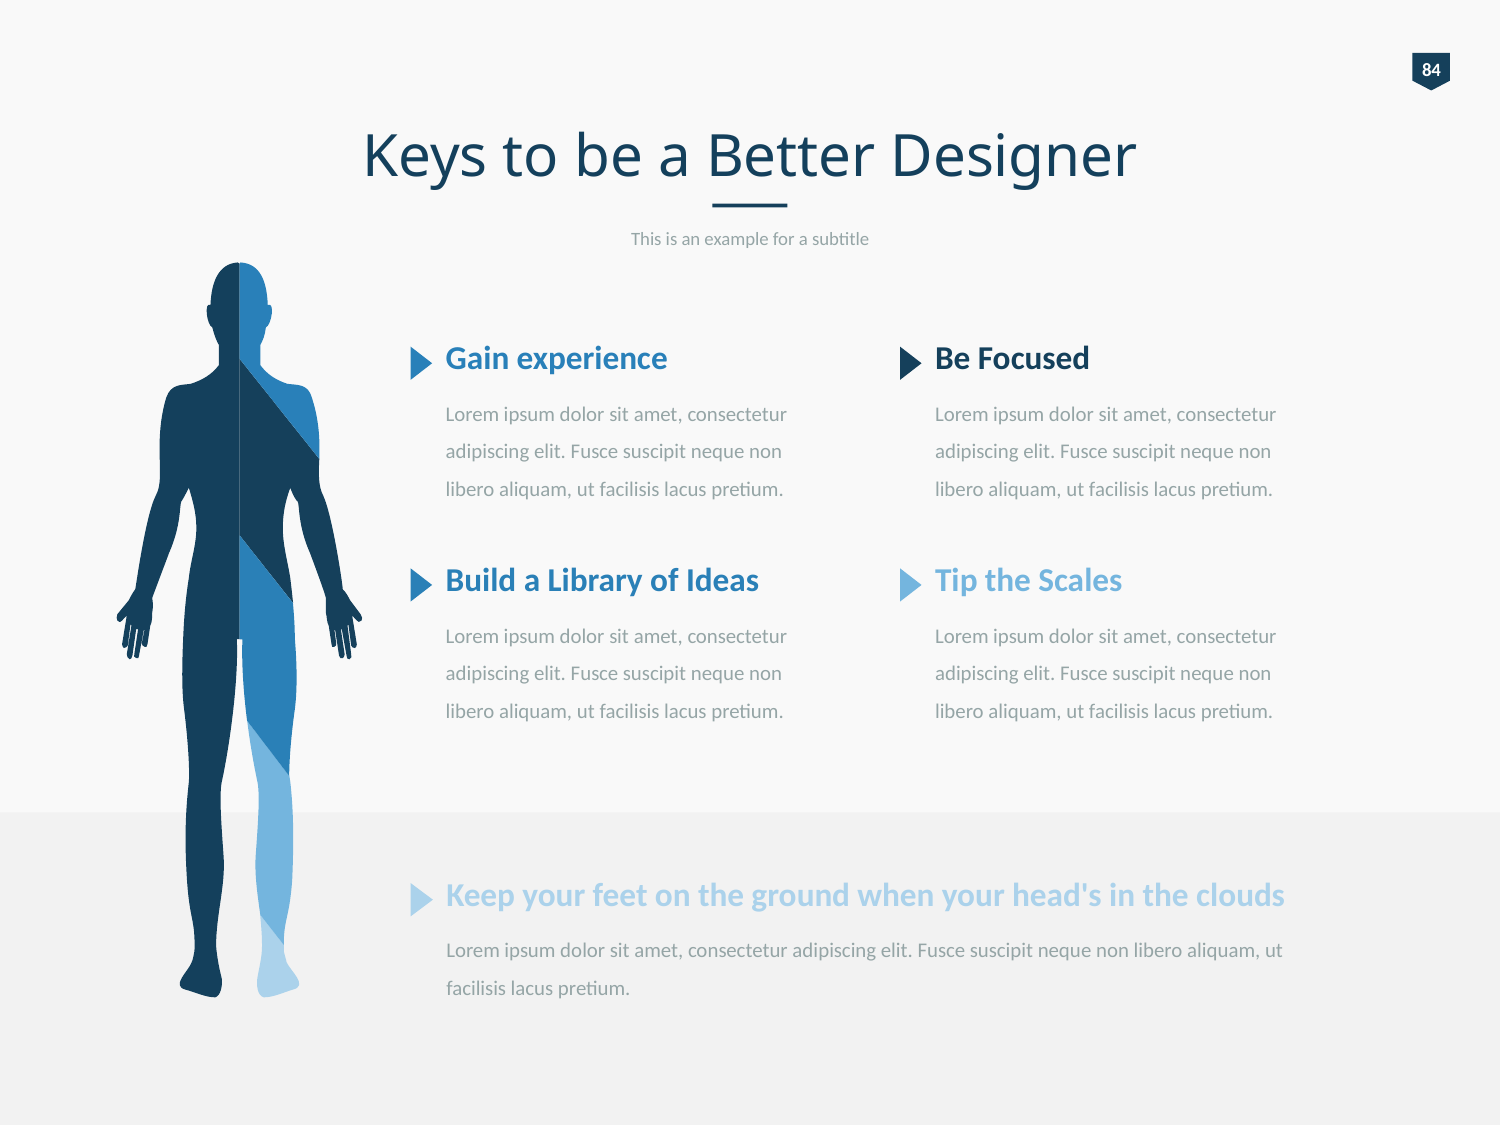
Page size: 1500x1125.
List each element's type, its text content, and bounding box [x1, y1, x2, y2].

text_box [710, 201, 789, 209]
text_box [899, 328, 1321, 531]
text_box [410, 865, 1351, 980]
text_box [899, 550, 1321, 753]
title Keys to be a Better Designer [75, 51, 1425, 219]
text_box [239, 535, 297, 776]
text_box [239, 360, 363, 660]
list This is an example for a subtitle [75, 219, 1425, 872]
text_box [257, 916, 300, 998]
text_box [1406, 49, 1457, 91]
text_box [410, 550, 831, 753]
text_box [247, 722, 294, 945]
text_box [0, 810, 1500, 1125]
text_box [116, 262, 239, 998]
text_box [239, 262, 320, 459]
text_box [410, 328, 831, 531]
